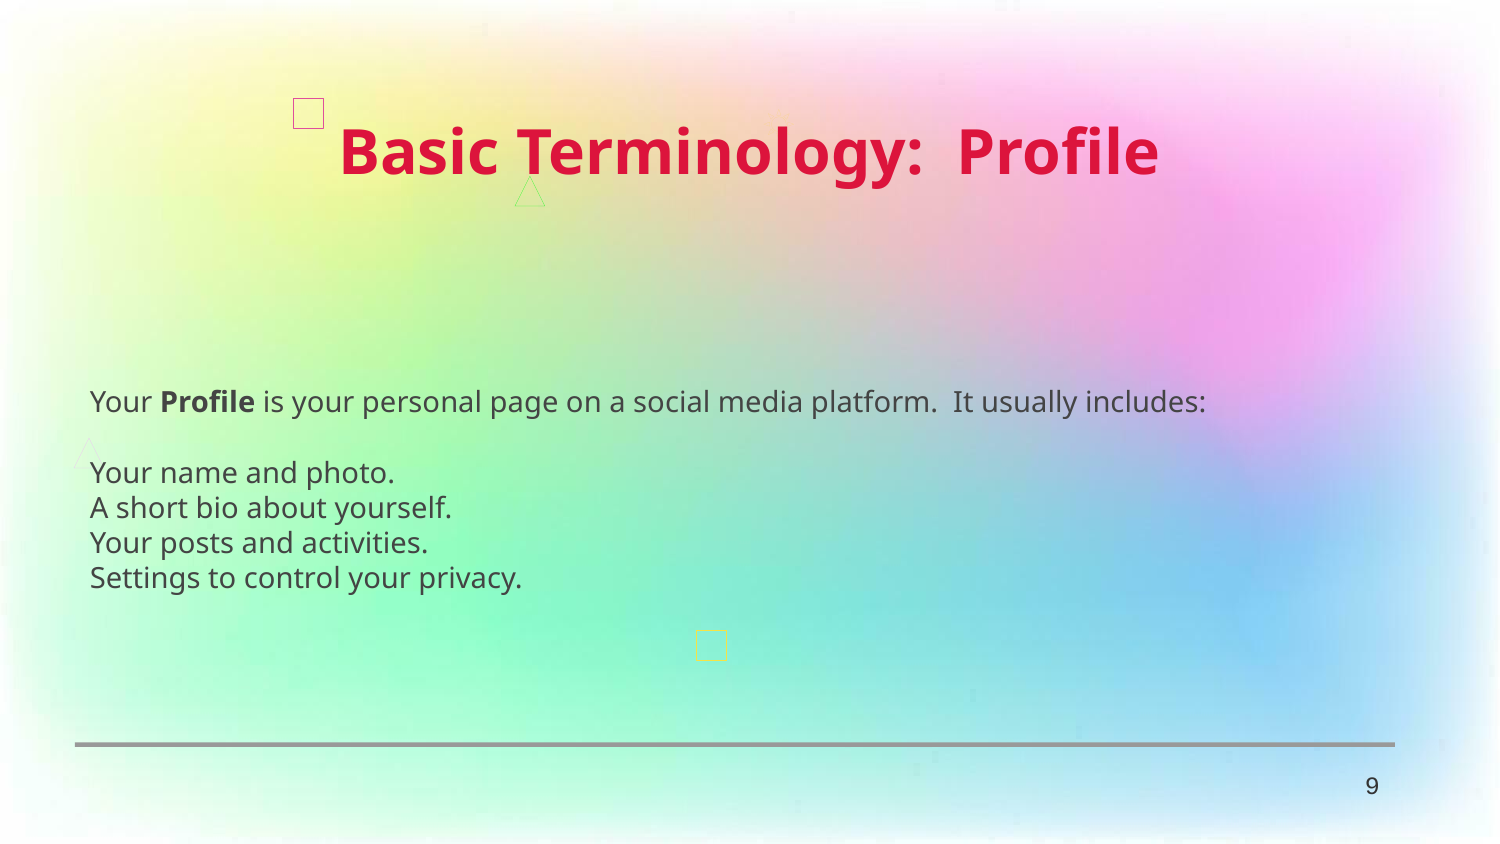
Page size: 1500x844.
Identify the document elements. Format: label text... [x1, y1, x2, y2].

text_box Basic Terminology: Profile [74, 74, 1425, 225]
text_box [74, 742, 1395, 747]
text_box Your Profile is your personal page on a social media platform. It usually includes: Your name and photo. A short bio about yourself. Your posts and activities. Settings to control your privacy. [74, 270, 1425, 777]
picture [0, 0, 1500, 844]
